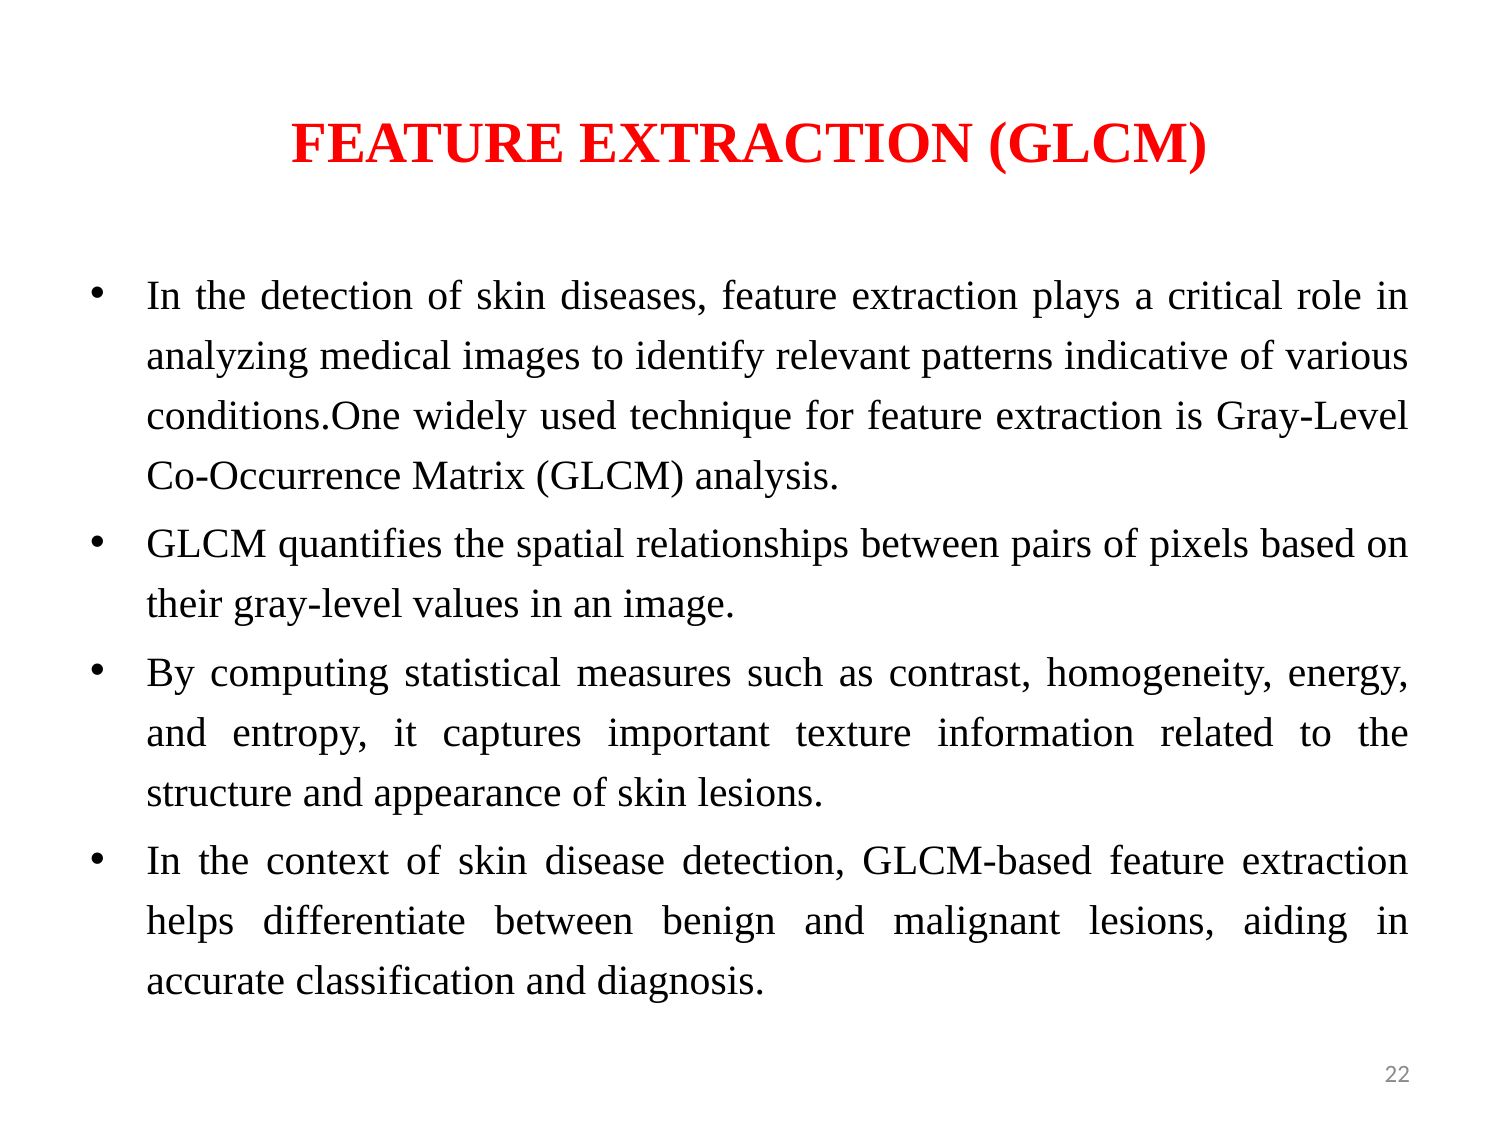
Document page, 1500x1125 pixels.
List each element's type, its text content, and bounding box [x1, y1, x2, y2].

title FEATURE EXTRACTION (GLCM) [75, 45, 1425, 233]
list In the detection of skin diseases, feature extraction plays a critical role in analyzing medical images to identify relevant patterns indicative of various conditions.One widely used technique for feature extraction is Gray-Level Co-Occurrence Matrix (GLCM) analysis. GLCM quantifies the spatial relationships between pairs of pixels based on their gray-level values in an image. By computing statistical measures such as contrast, homogeneity, energy, and entropy, it captures important texture information related to the structure and appearance of skin lesions. In the context of skin disease detection, GLCM-based feature extraction helps differentiate between benign and malignant lesions, aiding in accurate classification and diagnosis. [75, 249, 1425, 1038]
slide_number 22 [1074, 1042, 1425, 1103]
